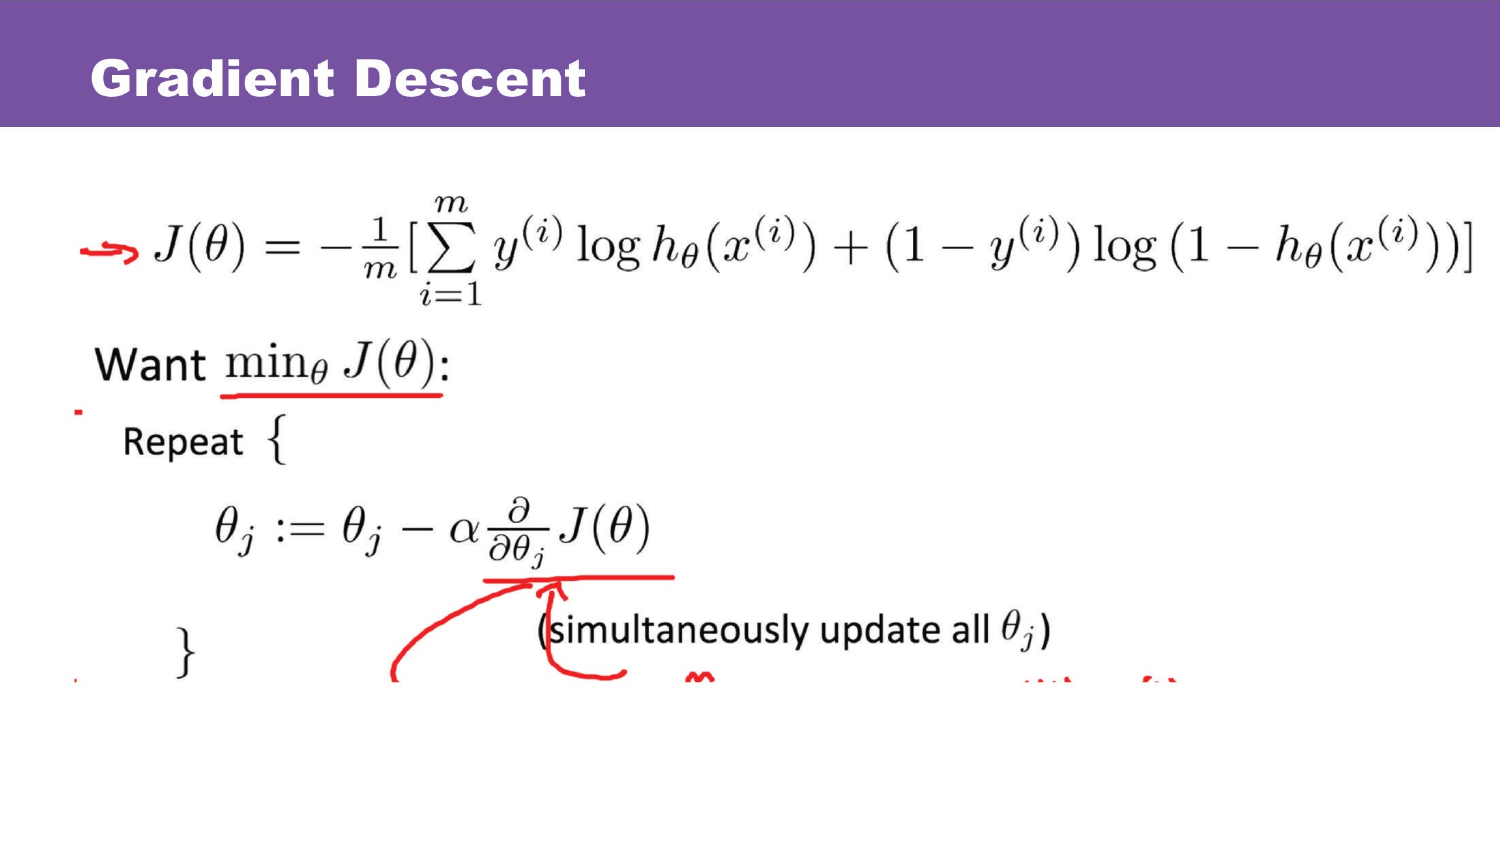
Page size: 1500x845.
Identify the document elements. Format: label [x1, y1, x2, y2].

text_box [0, 0, 1500, 845]
